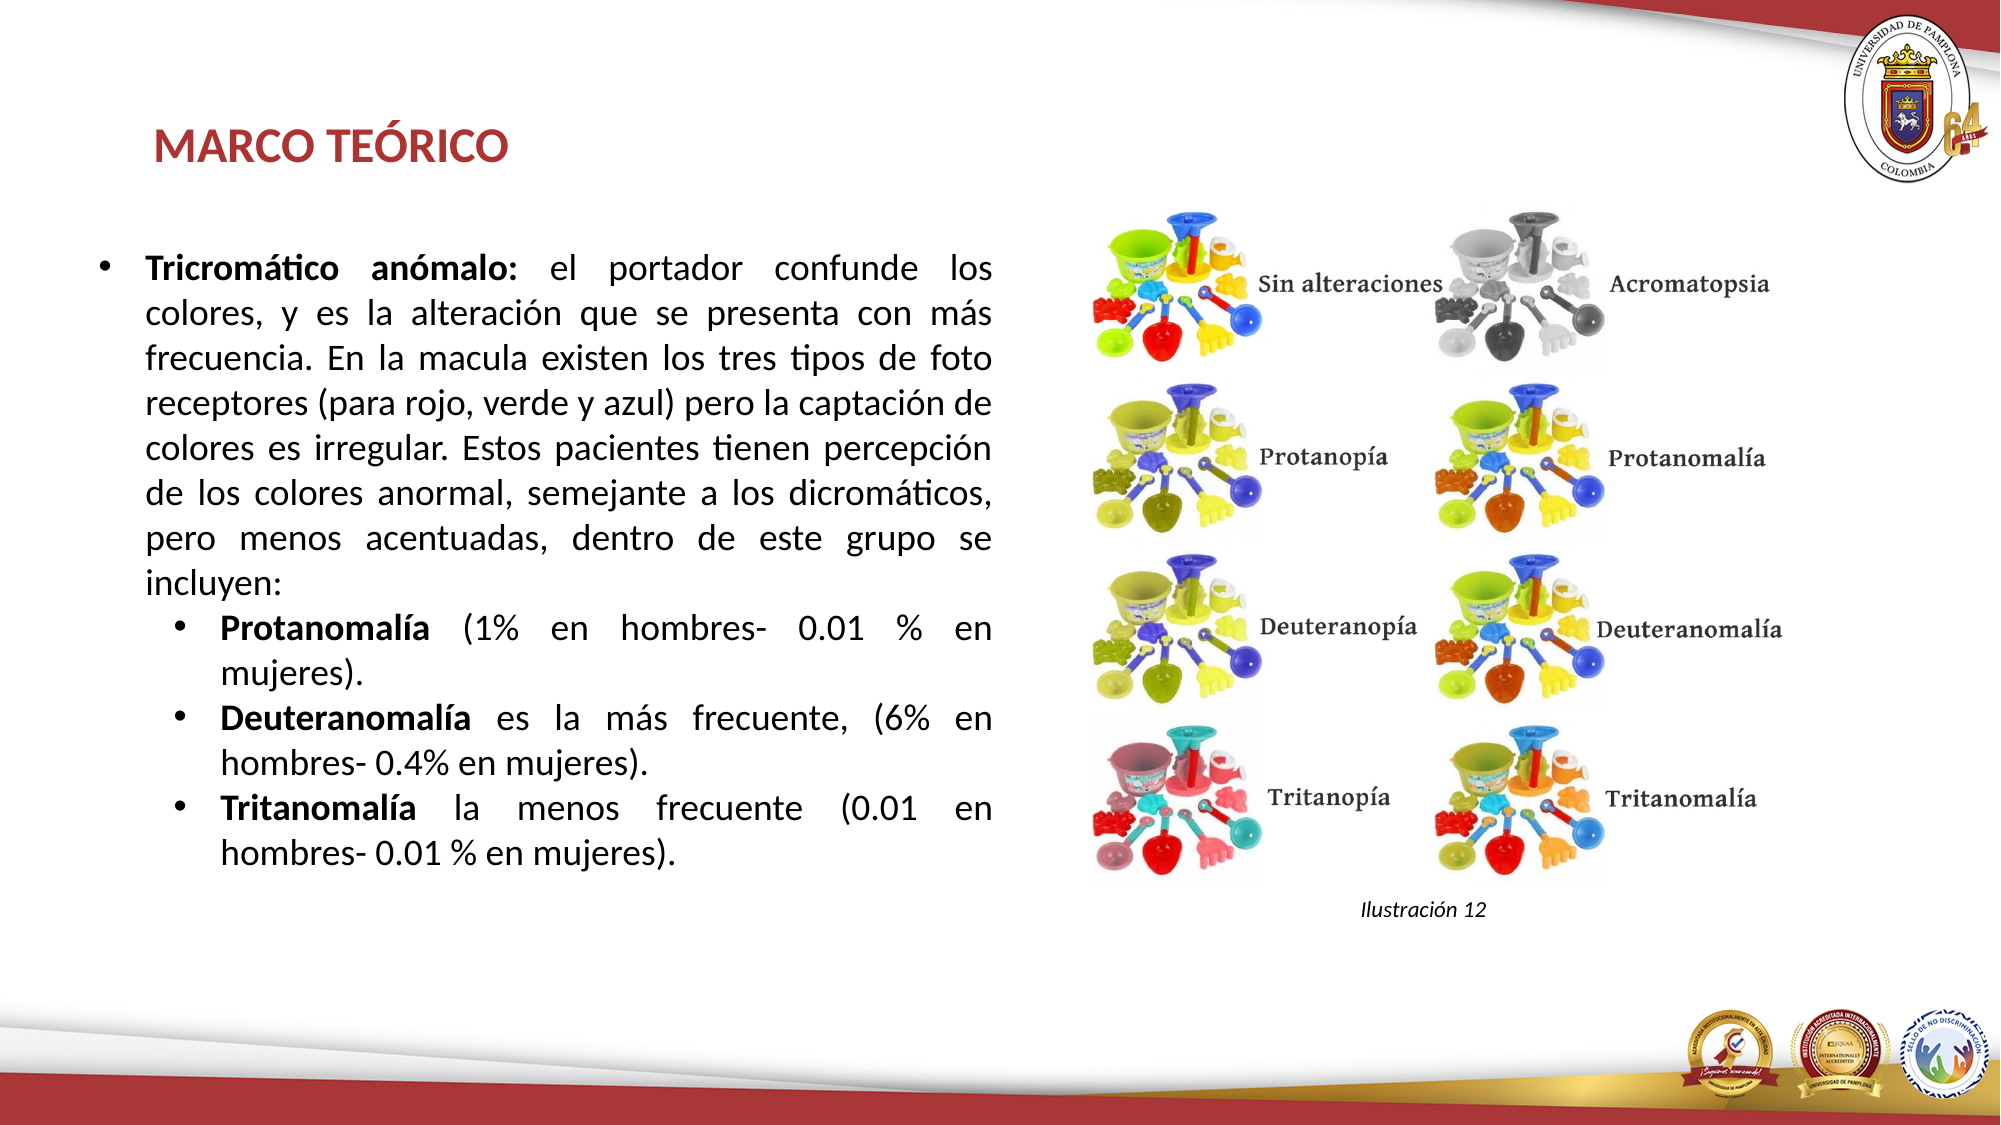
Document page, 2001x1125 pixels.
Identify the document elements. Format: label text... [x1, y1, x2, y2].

text_box Tricromático anómalo: el portador confunde los colores, y es la alteración que se presenta con más frecuencia. En la macula existen los tres tipos de foto receptores (para rojo, verde y azul) pero la captación de colores es irregular. Estos pacientes tienen percepción de los colores anormal, semejante a los dicromáticos, pero menos acentuadas, dentro de este grupo se incluyen: Protanomalía (1% en hombres- 0.01 % en mujeres). Deuteranomalía es la más frecuente, (6% en hombres- 0.4% en mujeres). Tritanomalía la menos frecuente (0.01 en hombres- 0.01 % en mujeres). [83, 235, 1009, 881]
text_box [1091, 198, 1793, 930]
picture [0, 0, 2000, 1125]
title MARCO TEÓRICO [138, 112, 1826, 274]
